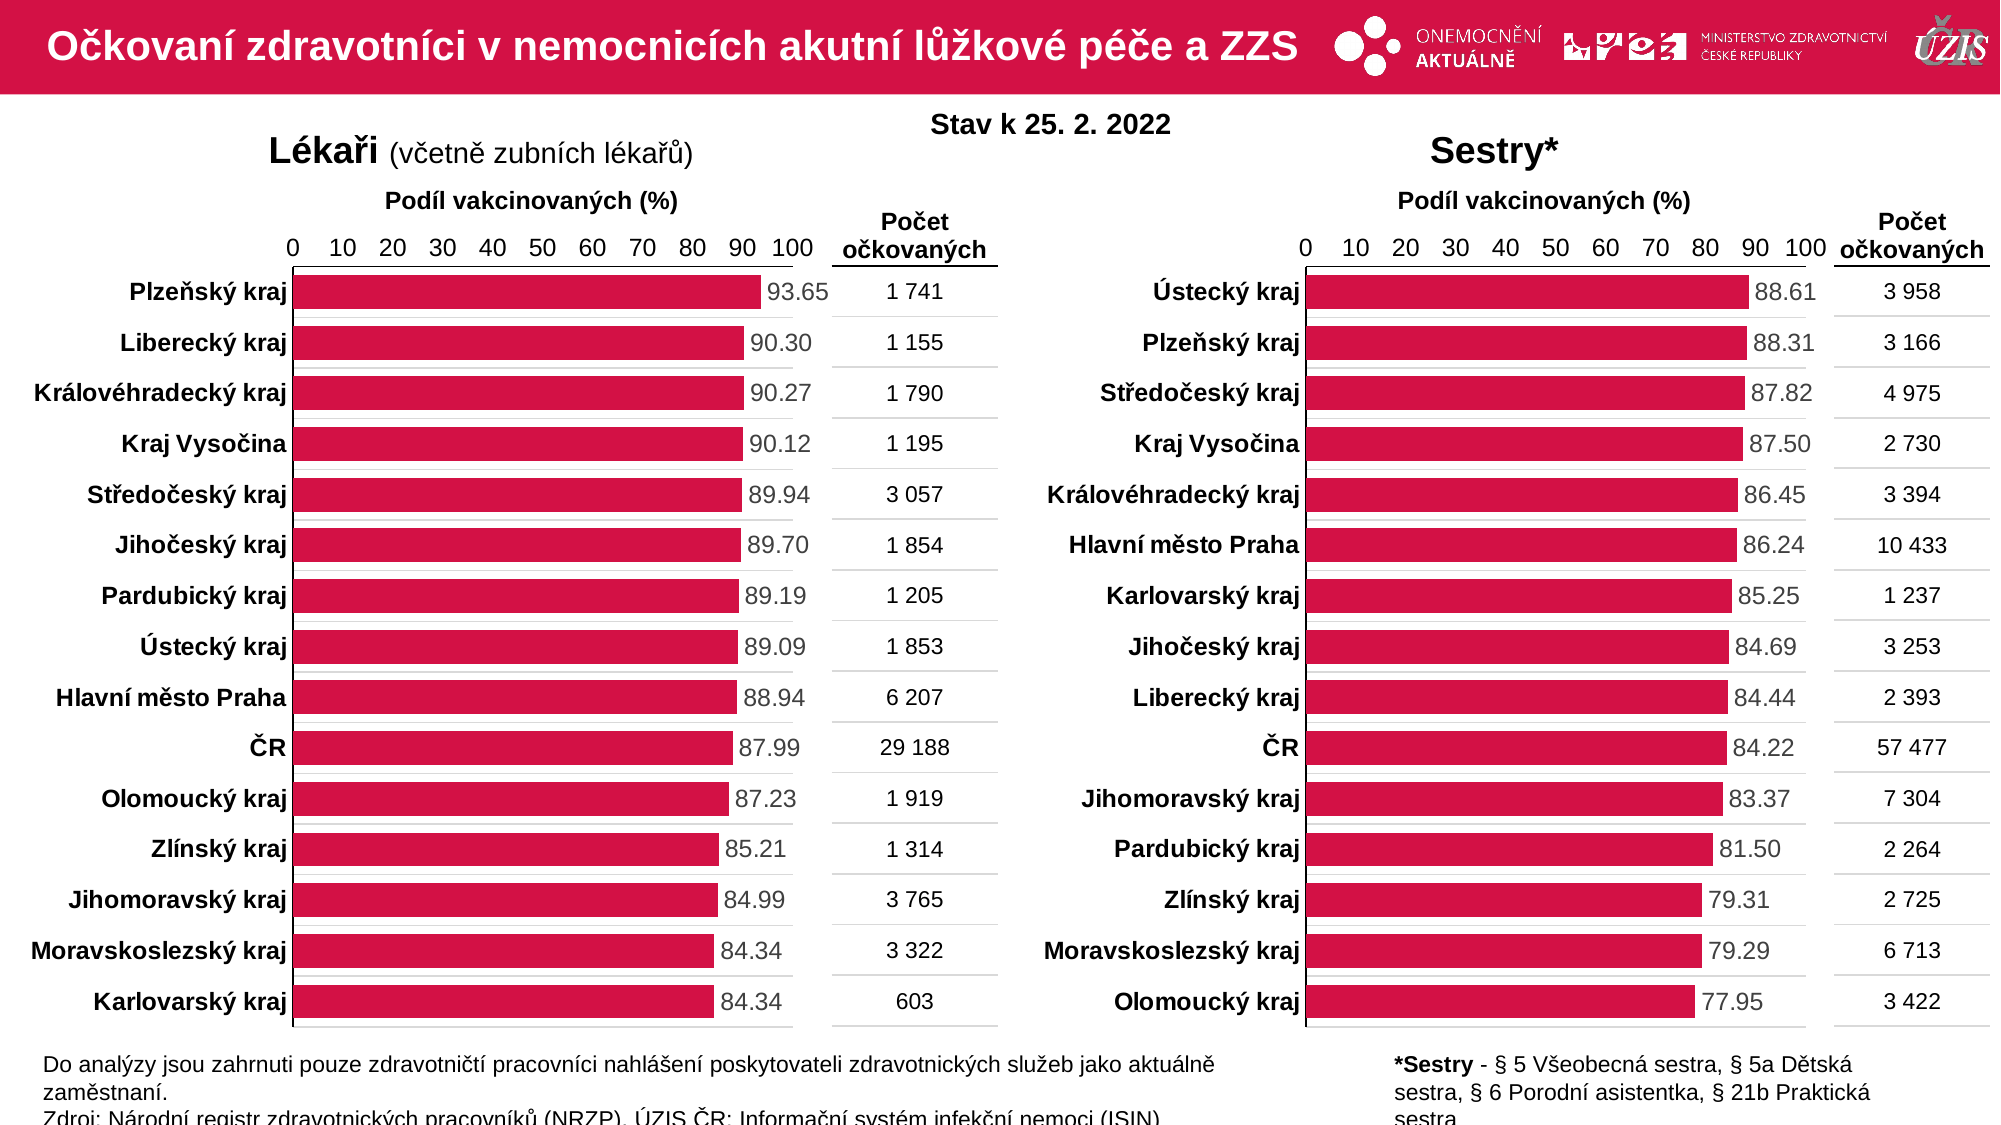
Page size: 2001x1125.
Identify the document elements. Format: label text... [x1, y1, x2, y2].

text_box Lékaři (včetně zubních lékařů) [43, 118, 919, 179]
table_cell 603 [832, 976, 998, 1025]
text_box *Sestry - § 5 Všeobecná sestra, § 5a Dětská sestra, § 6 Porodní asistentka, § 21b Praktická sestra [1379, 1042, 1943, 1125]
table_cell 1 314 [832, 824, 998, 873]
table_cell 1 919 [832, 773, 998, 822]
table_cell 2 393 [1845, 672, 1990, 721]
table_cell 6 207 [832, 672, 998, 721]
table_cell 4 975 [1845, 368, 1990, 417]
text_box Do analýzy jsou zahrnuti pouze zdravotničtí pracovníci nahlášení poskytovateli zdravotnických služeb jako aktuálně zaměstnaní. Zdroj: Národní registr zdravotnických pracovníků (NRZP), ÚZIS ČR; Informační systém infekční nemoci (ISIN) [28, 1042, 1358, 1125]
table_cell 1 741 [832, 267, 998, 316]
table_cell 3 394 [1845, 469, 1990, 518]
table_cell 1 237 [1845, 571, 1990, 619]
table_header Počet očkovaných [832, 204, 998, 265]
table_cell 2 725 [1845, 875, 1990, 924]
table_cell 6 713 [1845, 925, 1990, 974]
text_box Podíl vakcinovaných (%) [271, 179, 793, 210]
table_cell 1 854 [832, 520, 998, 569]
table_cell 3 057 [832, 469, 998, 518]
title Očkovaní zdravotníci v nemocnicích akutní lůžkové péče a ZZS [31, 0, 1350, 95]
table_cell 1 853 [832, 621, 998, 670]
table_cell 1 205 [832, 571, 998, 620]
table_cell 3 253 [1845, 621, 1990, 670]
table_cell 2 264 [1845, 824, 1990, 873]
table_cell 10 433 [1845, 520, 1990, 569]
text_box Podíl vakcinovaných (%) [1284, 179, 1806, 210]
table_cell 7 304 [1845, 773, 1990, 822]
table_cell 57 477 [1845, 723, 1990, 771]
table_cell 3 765 [832, 875, 998, 924]
table_cell 2 730 [1845, 419, 1990, 467]
table_header Počet očkovaných [1834, 204, 1990, 265]
text_box Sestry* [1056, 118, 1932, 179]
picture [1350, 16, 1542, 76]
chart [1014, 210, 1845, 1050]
picture [1563, 31, 1888, 60]
table_cell 3 166 [1845, 317, 1990, 366]
table_cell 3 322 [832, 925, 998, 974]
chart [1, 210, 832, 1050]
text_box Stav k 25. 2. 2022 [890, 97, 1221, 148]
table_cell 29 188 [832, 723, 998, 772]
table_cell 1 195 [832, 419, 998, 468]
table_cell 3 422 [1845, 976, 1990, 1025]
picture [1915, 15, 1989, 66]
table_cell 1 790 [832, 368, 998, 417]
table_cell 3 958 [1845, 267, 1990, 315]
table_cell 1 155 [832, 317, 998, 366]
